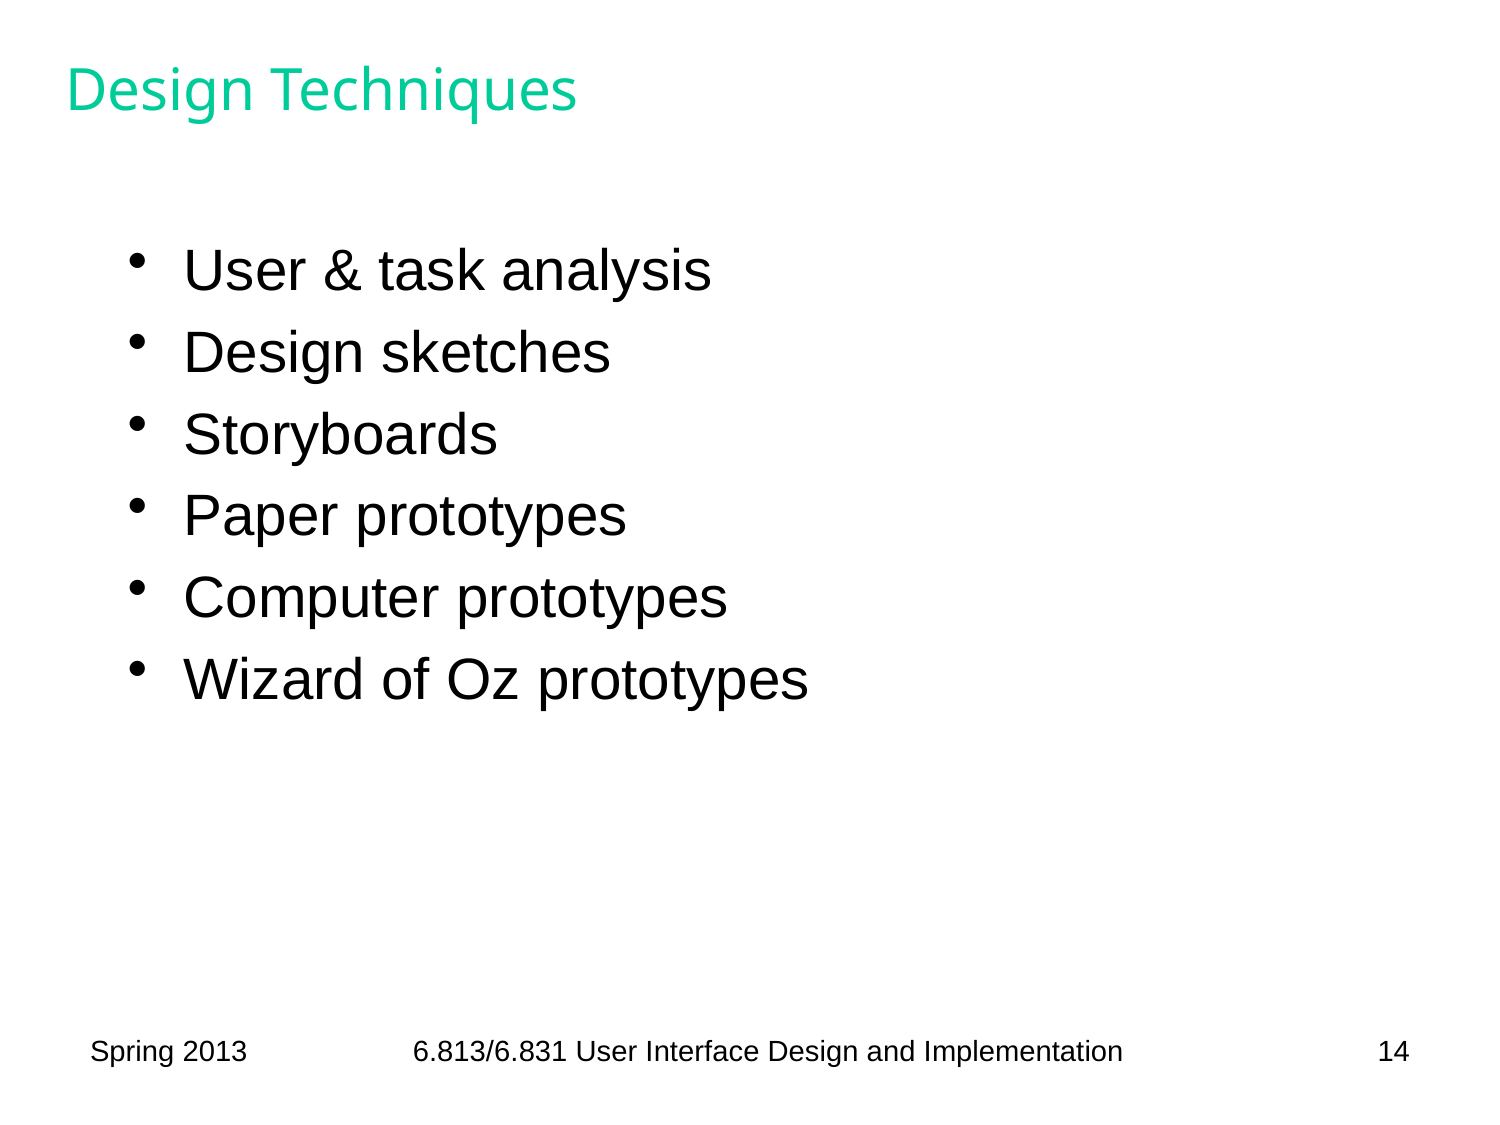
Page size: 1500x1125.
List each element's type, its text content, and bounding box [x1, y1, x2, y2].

slide_number 14 [1237, 1024, 1426, 1103]
slide_number Spring 2013 [74, 1024, 301, 1103]
footer 6.813/6.831 User Interface Design and Implementation [312, 1024, 1226, 1103]
list User & task analysis Design sketches Storyboards Paper prototypes Computer prototypes Wizard of Oz prototypes [112, 224, 1388, 1001]
title Design Techniques [49, 24, 1438, 151]
